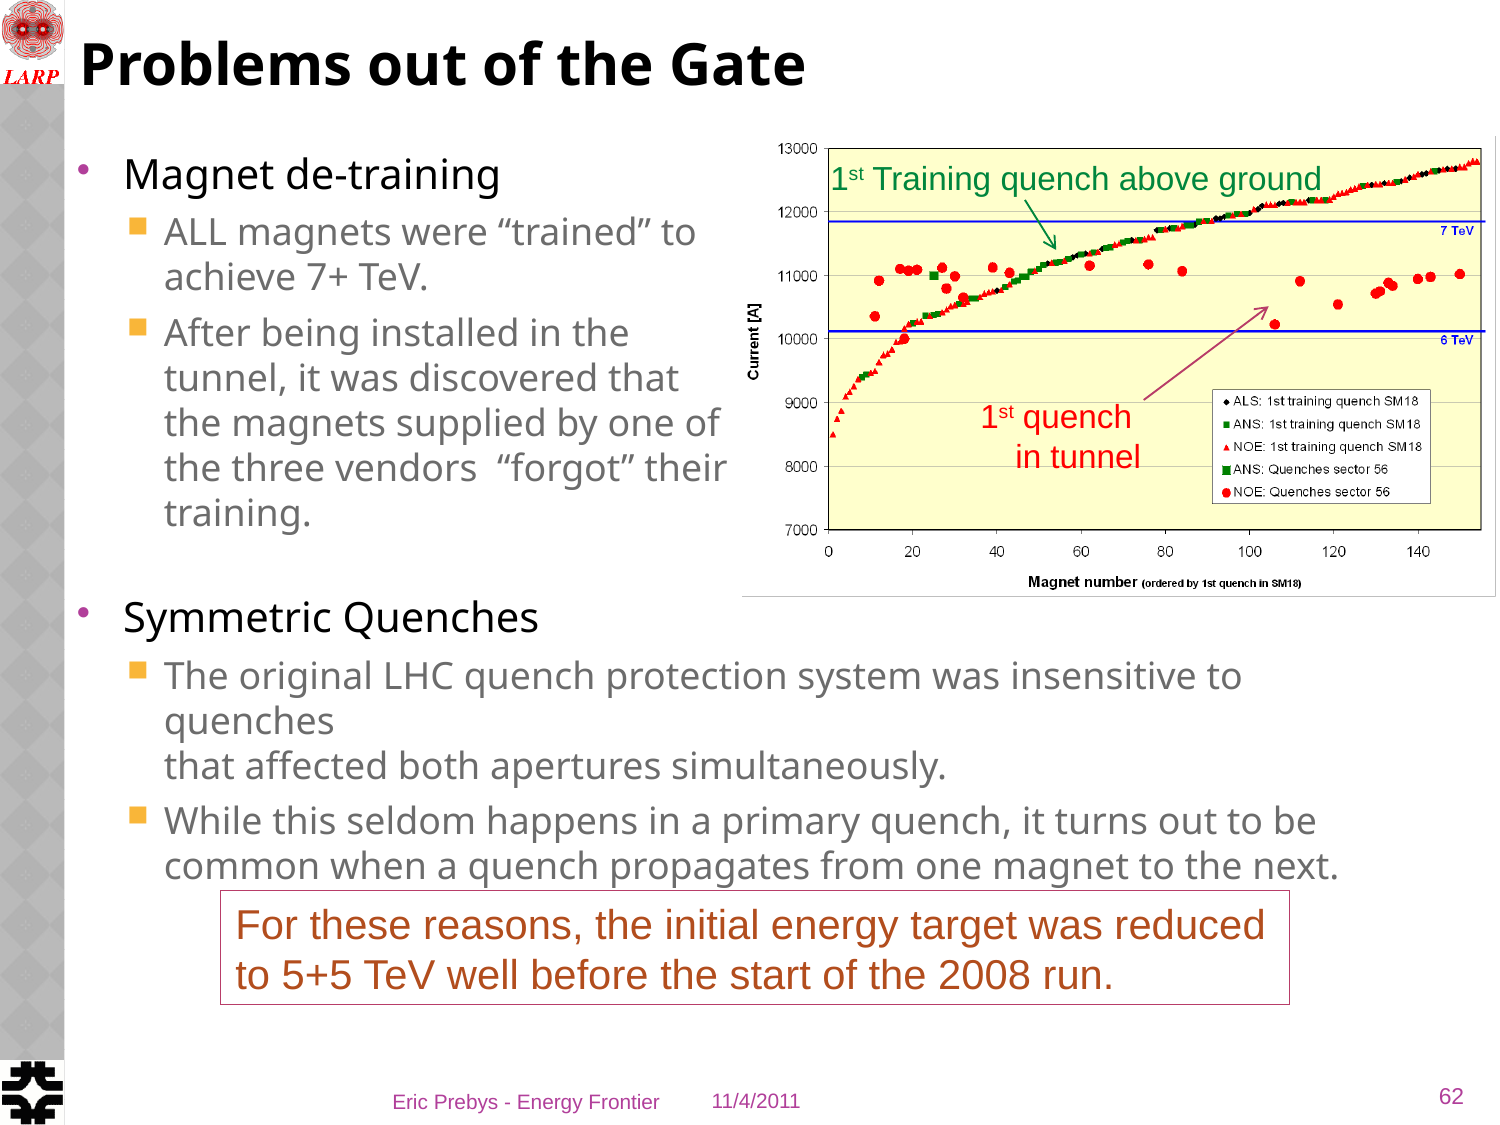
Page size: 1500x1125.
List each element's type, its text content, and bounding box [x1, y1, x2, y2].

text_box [1015, 208, 1067, 241]
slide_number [696, 1075, 1025, 1114]
picture [0, 1060, 64, 1125]
slide_number 62 [1367, 1071, 1465, 1110]
text_box For these reasons, the initial energy target was reduced to 5+5 TeV well before the start of the 2008 run. [220, 890, 1290, 1005]
list Magnet de-training ALL magnets were “trained” to achieve 7+ TeV. After being installed in the tunnel, it was discovered that the magnets supplied by one of the three vendors “forgot” their training. Symmetric Quenches The original LHC quench protection system was insensitive to quenches that affected both apertures simultaneously. While this seldom happens in a primary quench, it turns out to be common when a quench propagates from one magnet to the next. [63, 140, 1434, 835]
title Problems out of the Gate [72, 24, 1428, 98]
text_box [1143, 305, 1270, 401]
picture [736, 130, 1500, 601]
picture [0, 0, 64, 84]
slide_number 45 [0, 0, 65, 1125]
footer Eric Prebys - Energy Frontier [75, 1075, 675, 1114]
